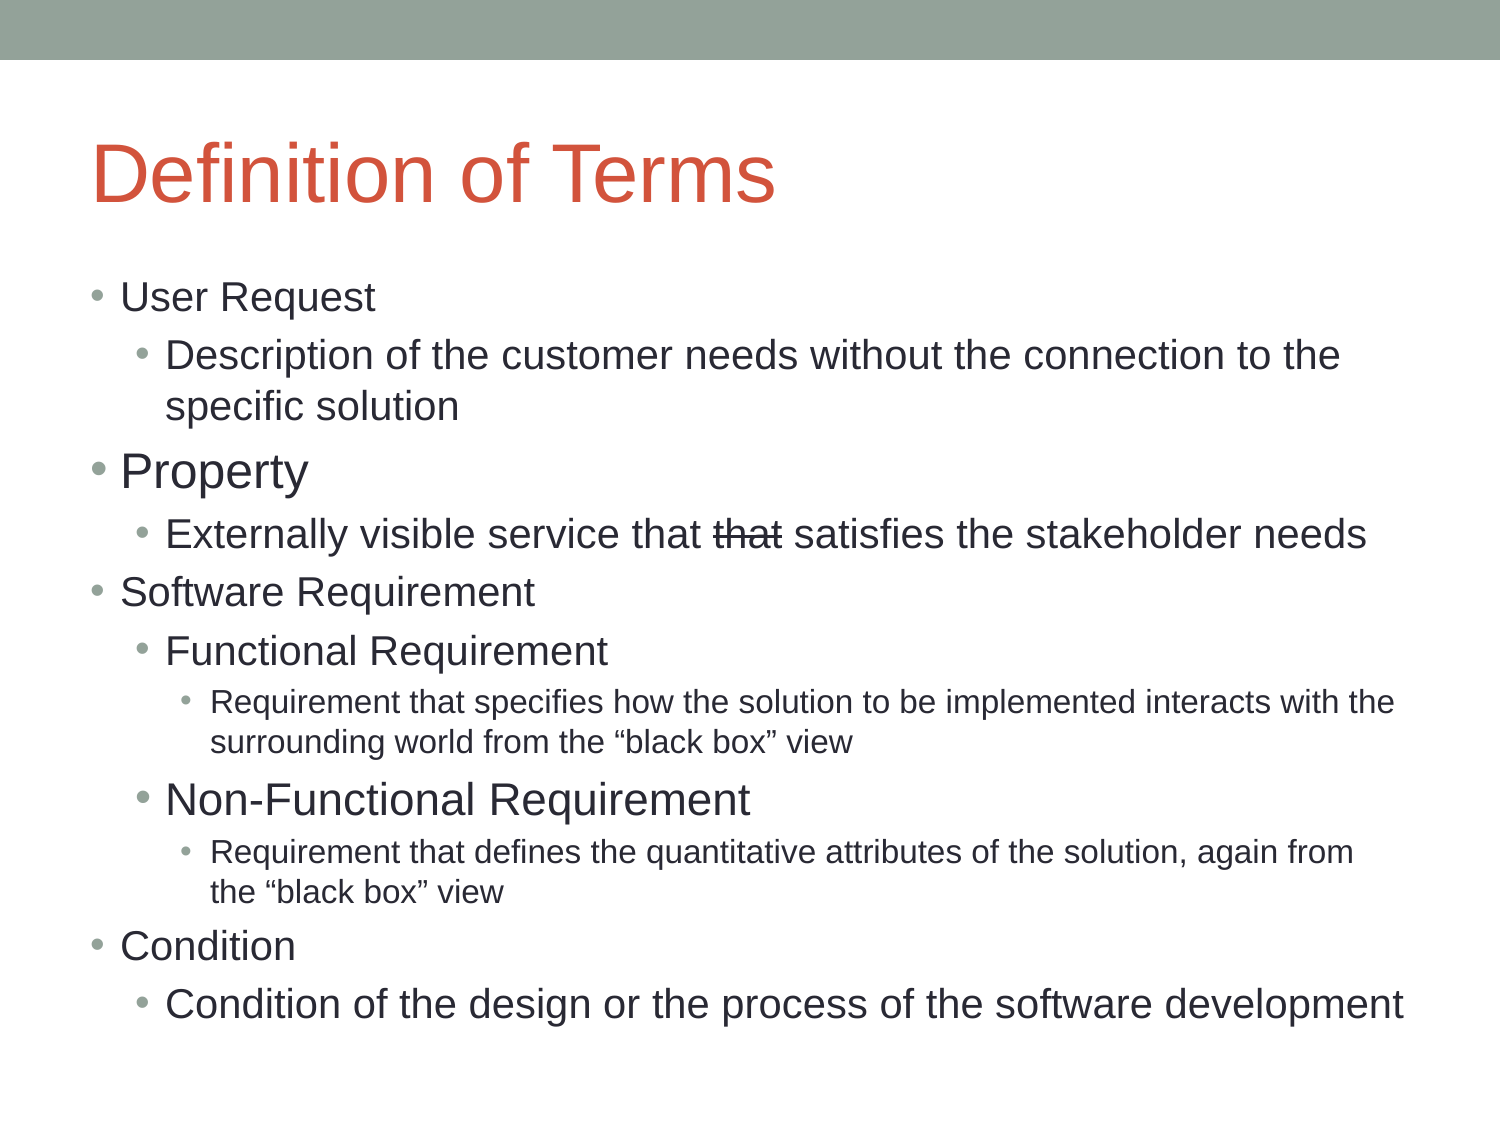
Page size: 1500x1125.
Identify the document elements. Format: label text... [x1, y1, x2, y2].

list User Request Description of the customer needs without the connection to the specific solution Property Externally visible service that that satisfies the stakeholder needs Software Requirement Functional Requirement Requirement that specifies how the solution to be implemented interacts with the surrounding world from the “black box” view Non-Functional Requirement Requirement that defines the quantitative attributes of the solution, again from the “black box” view Condition Condition of the design or the process of the software development [75, 262, 1425, 1063]
title Definition of Terms [75, 87, 1425, 250]
